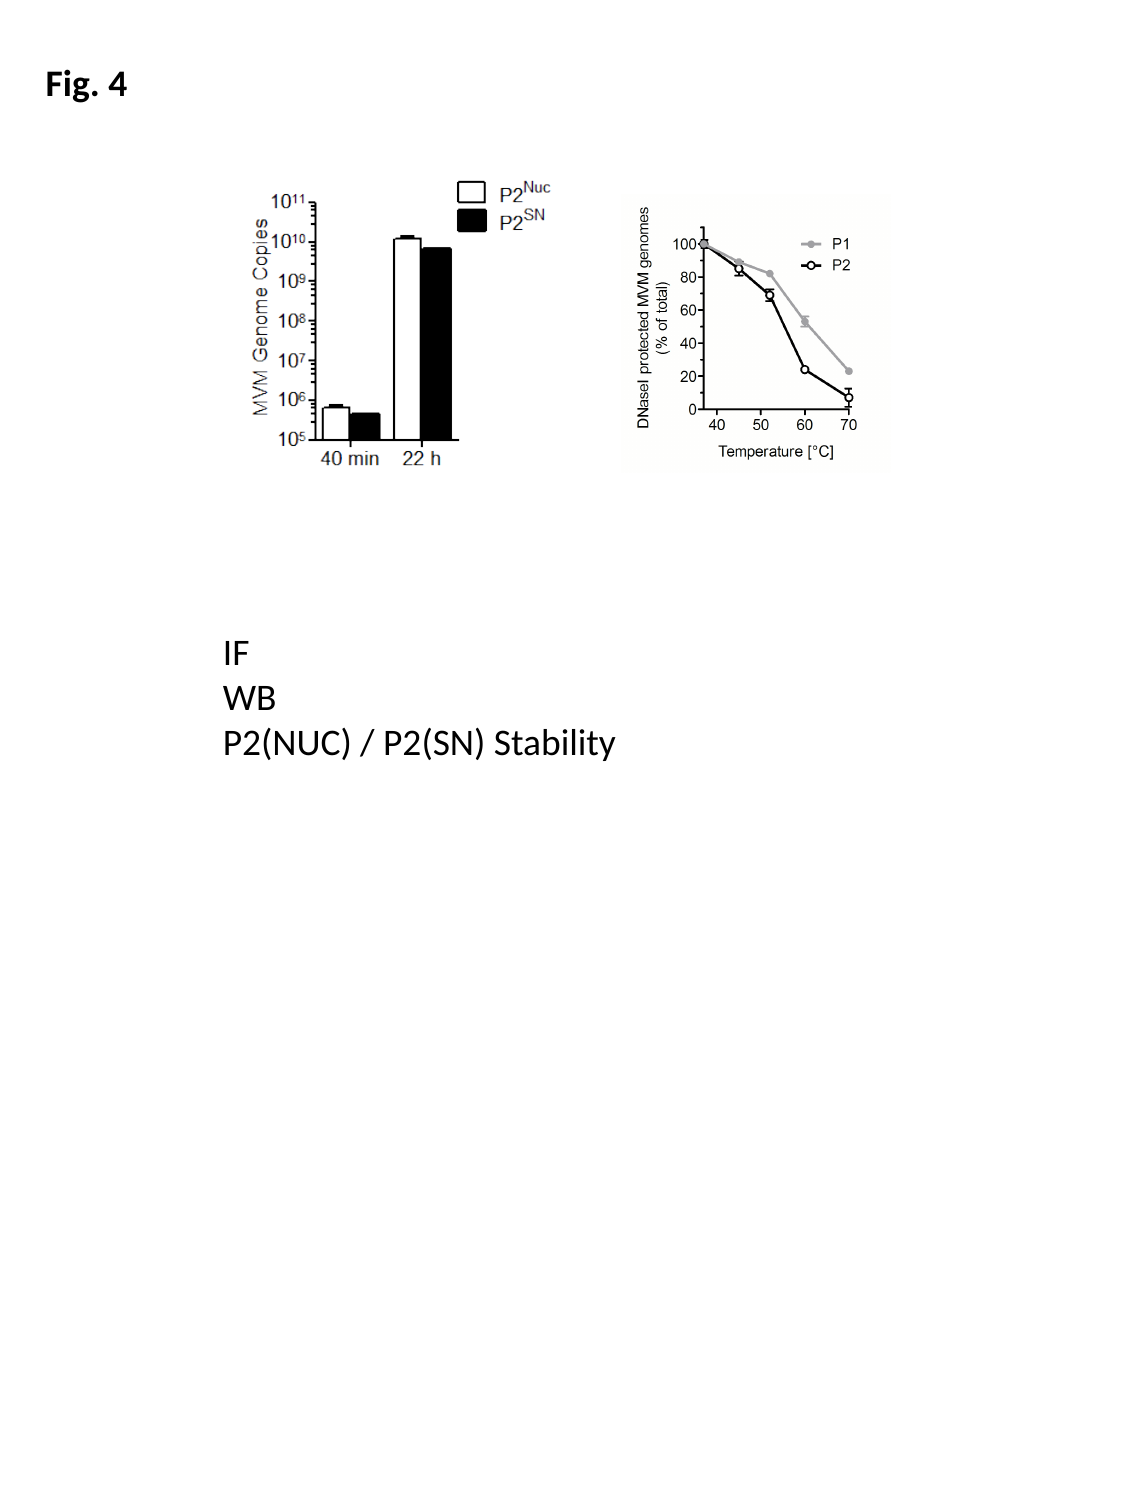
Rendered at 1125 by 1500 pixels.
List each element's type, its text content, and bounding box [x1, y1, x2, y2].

text_box Fig. 4 [30, 51, 164, 112]
picture [231, 159, 567, 479]
picture [621, 194, 891, 473]
text_box IF WB P2(NUC) / P2(SN) Stability [208, 620, 846, 770]
